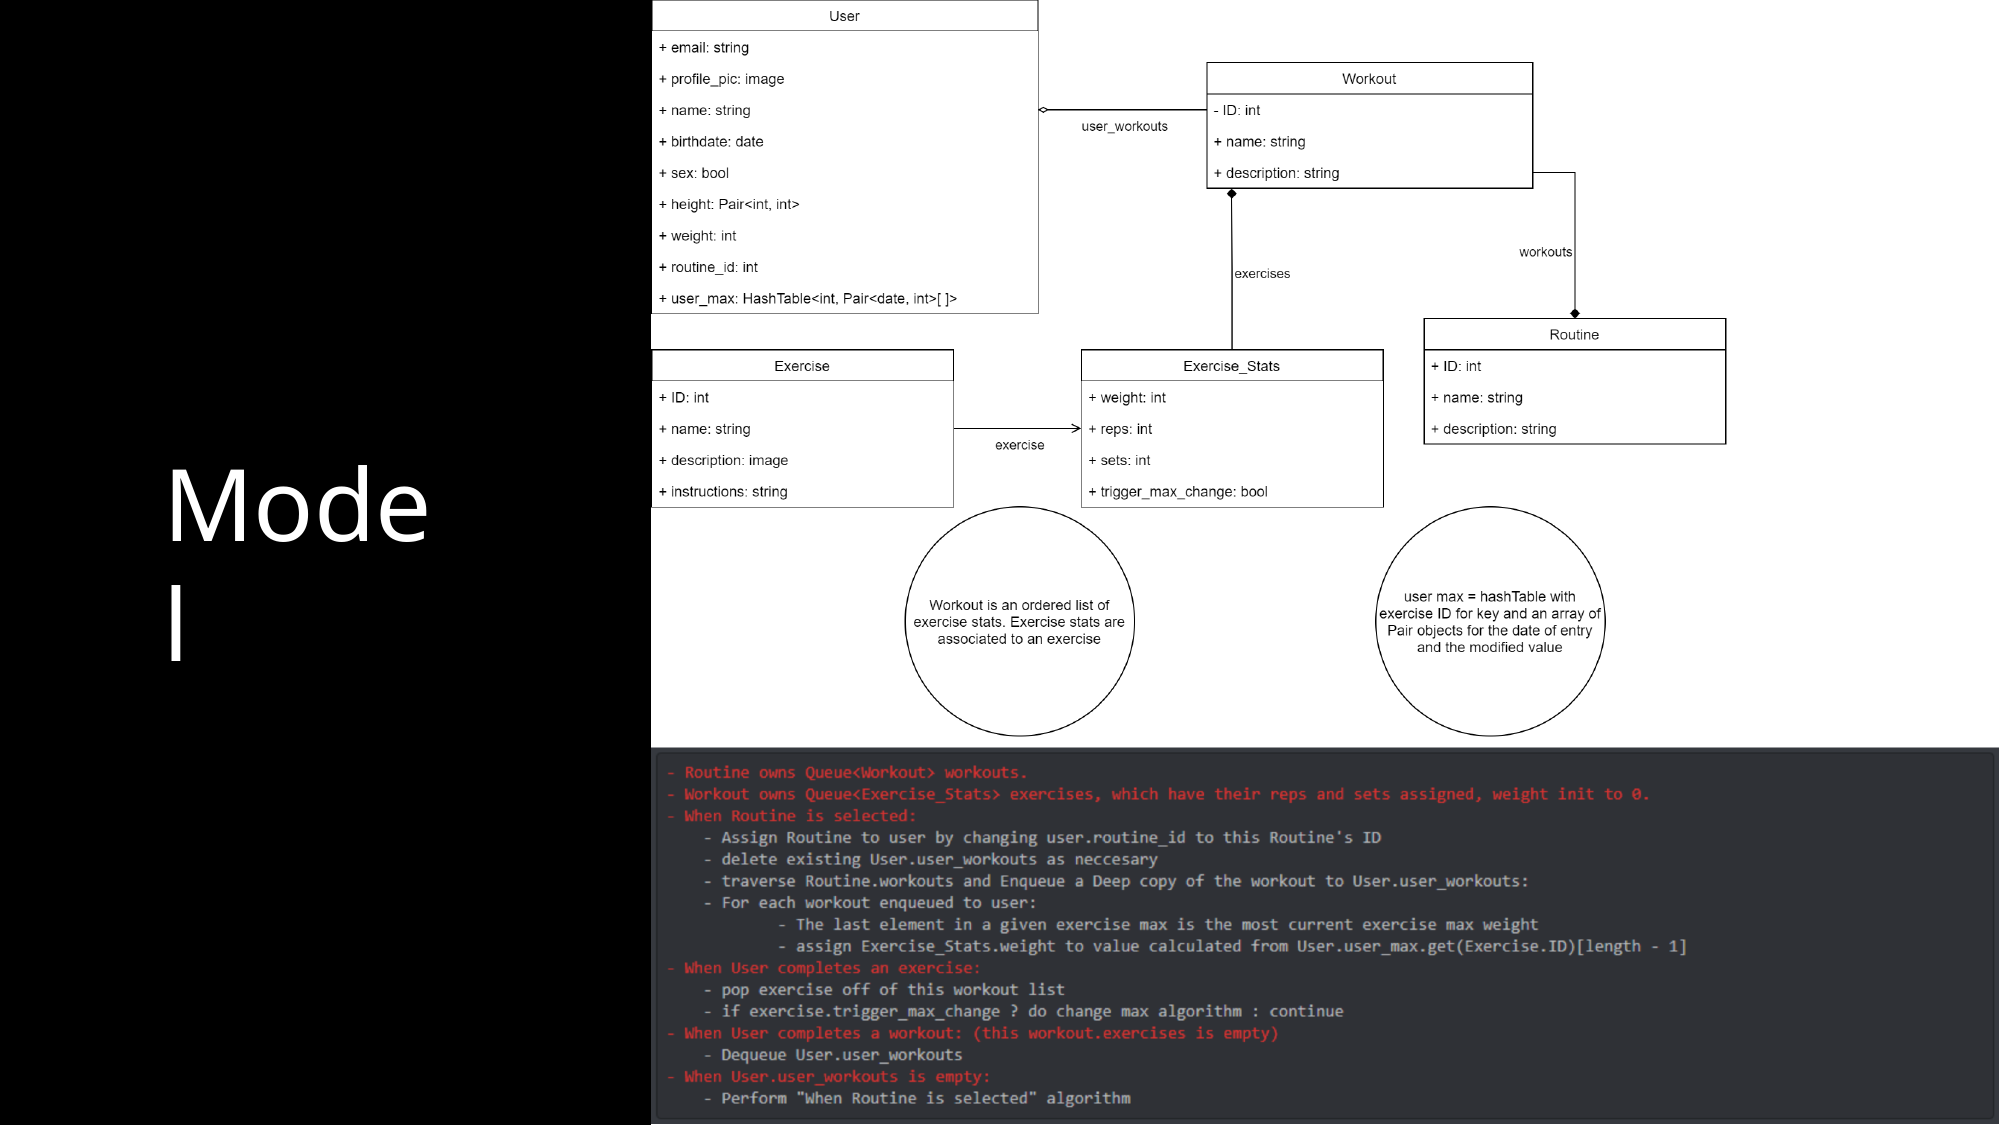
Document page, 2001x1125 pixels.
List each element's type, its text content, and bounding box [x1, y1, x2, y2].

text_box Model [163, 441, 443, 682]
picture [651, 0, 2000, 1125]
